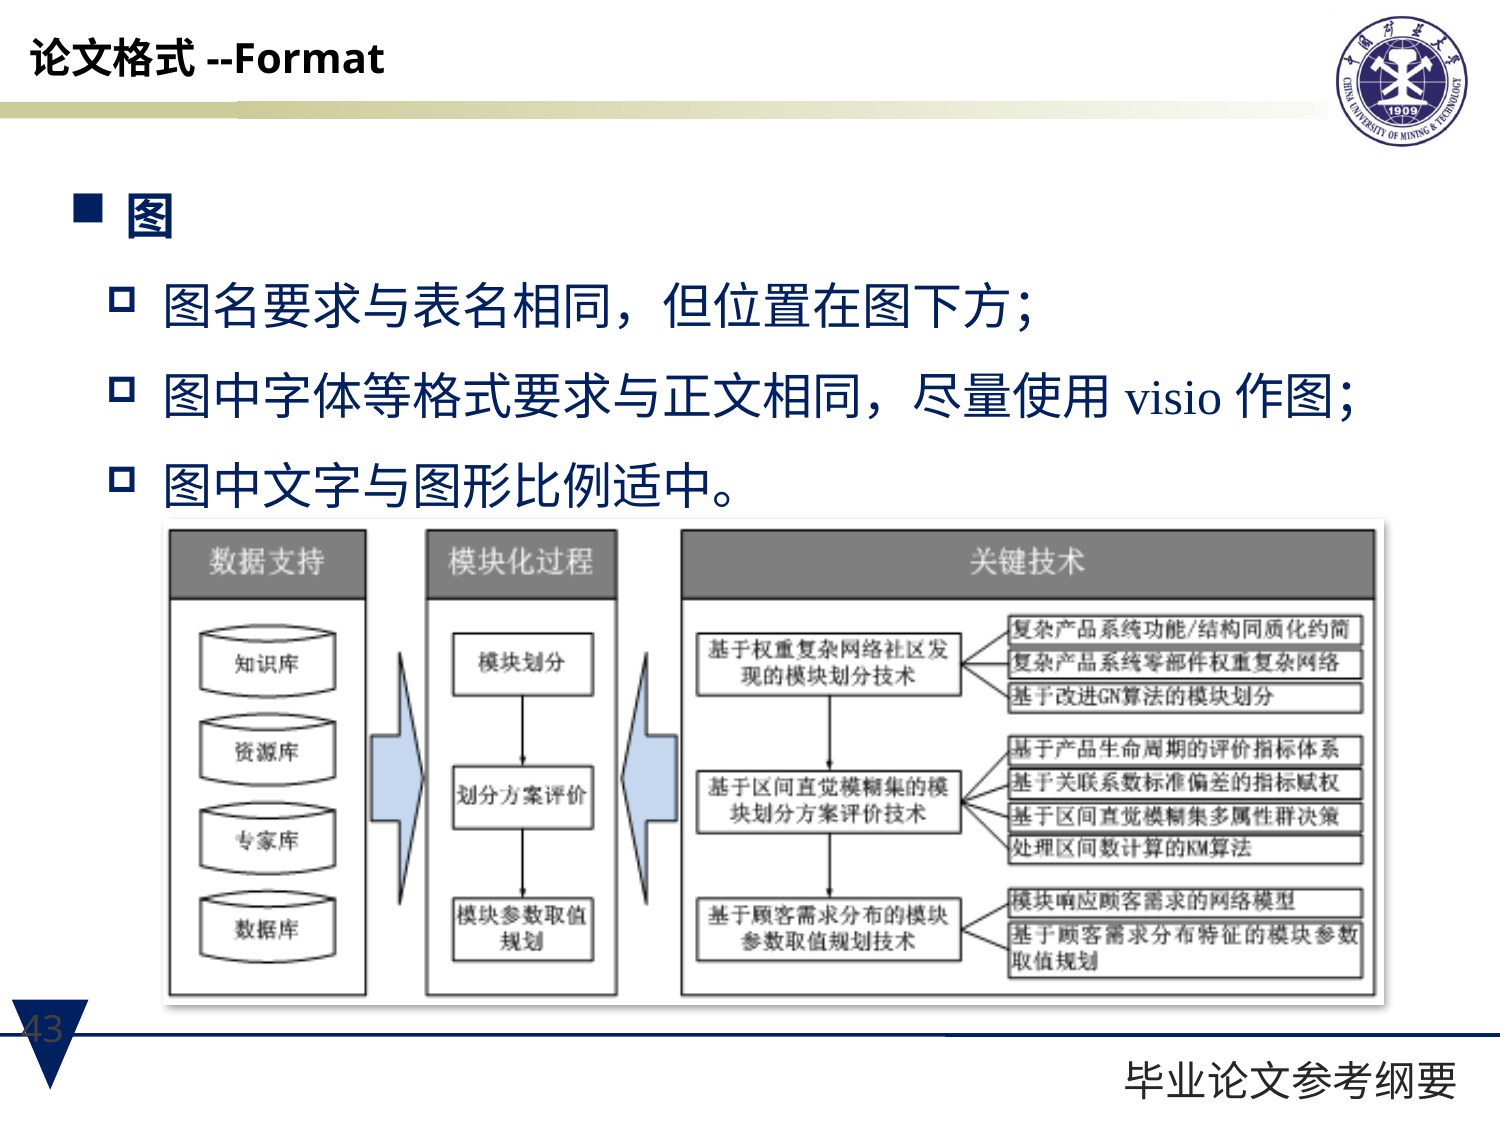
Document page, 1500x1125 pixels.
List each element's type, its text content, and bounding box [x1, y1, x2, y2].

text_box 论文格式--Format [14, 0, 1497, 114]
text_box 图 图名要求与表名相同，但位置在图下方； 图中字体等格式要求与正文相同，尽量使用visio作图； 图中文字与图形比例适中。 [52, 145, 1447, 819]
picture [163, 519, 1384, 1005]
picture [1328, 114, 1475, 154]
